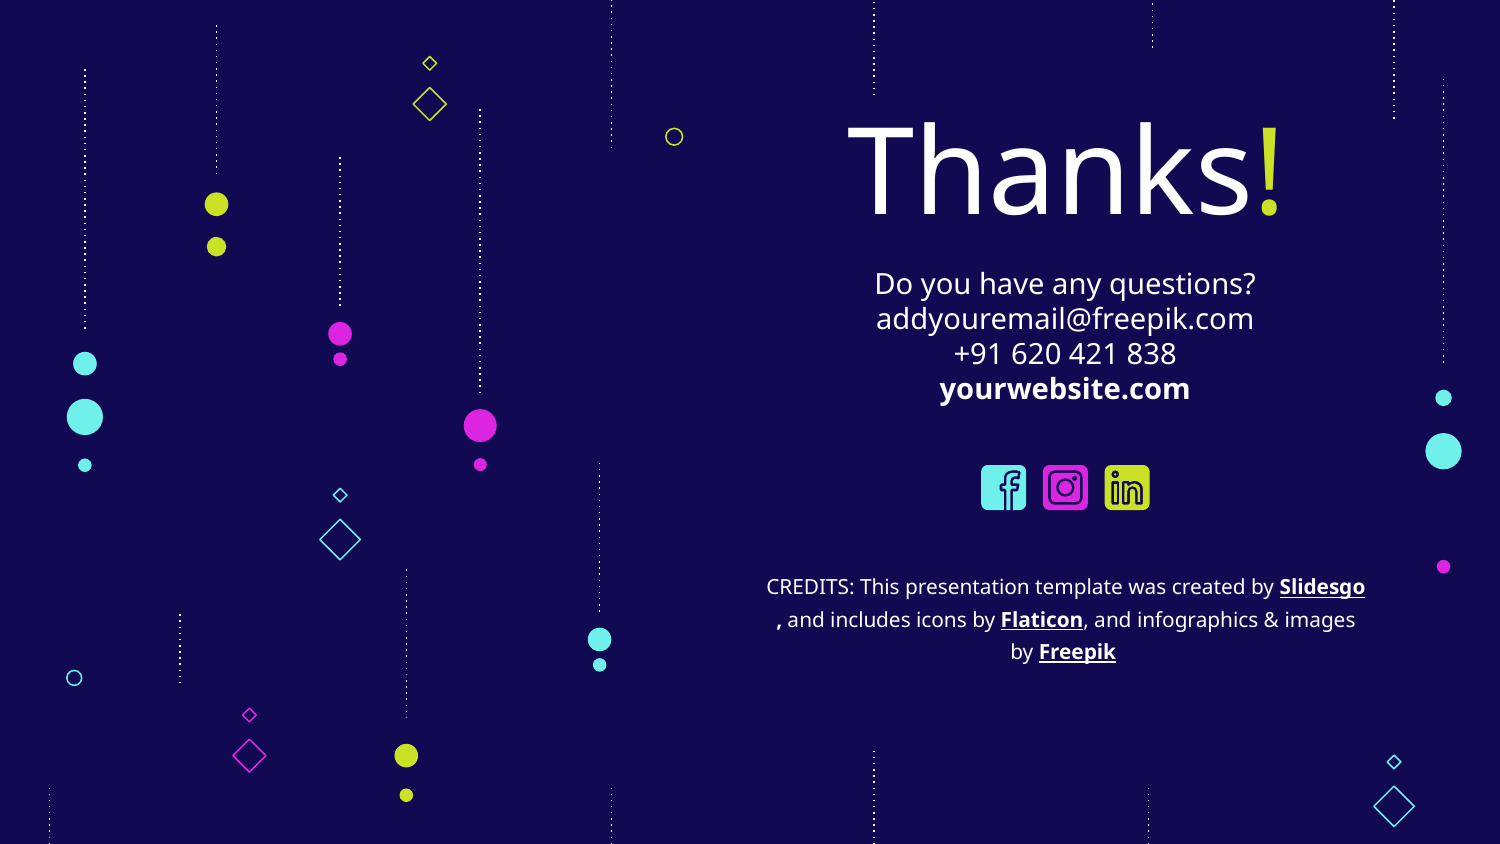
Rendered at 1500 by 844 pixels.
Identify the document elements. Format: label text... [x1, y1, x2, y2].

text_box [665, 128, 683, 146]
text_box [980, 464, 1150, 511]
text_box [328, 321, 352, 346]
text_box [463, 409, 497, 443]
text_box [587, 627, 612, 652]
title Thanks! [750, 116, 1383, 254]
subtitle Do you have any questions? addyouremail@freepik.com +91 620 421 838 yourwebsite.com [749, 250, 1382, 427]
text_box [333, 352, 347, 367]
text_box [413, 87, 447, 121]
text_box [206, 236, 227, 257]
text_box [204, 192, 229, 217]
text_box [242, 708, 257, 722]
text_box [319, 519, 361, 560]
text_box [333, 488, 348, 502]
text_box [473, 458, 487, 472]
text_box [592, 658, 607, 672]
